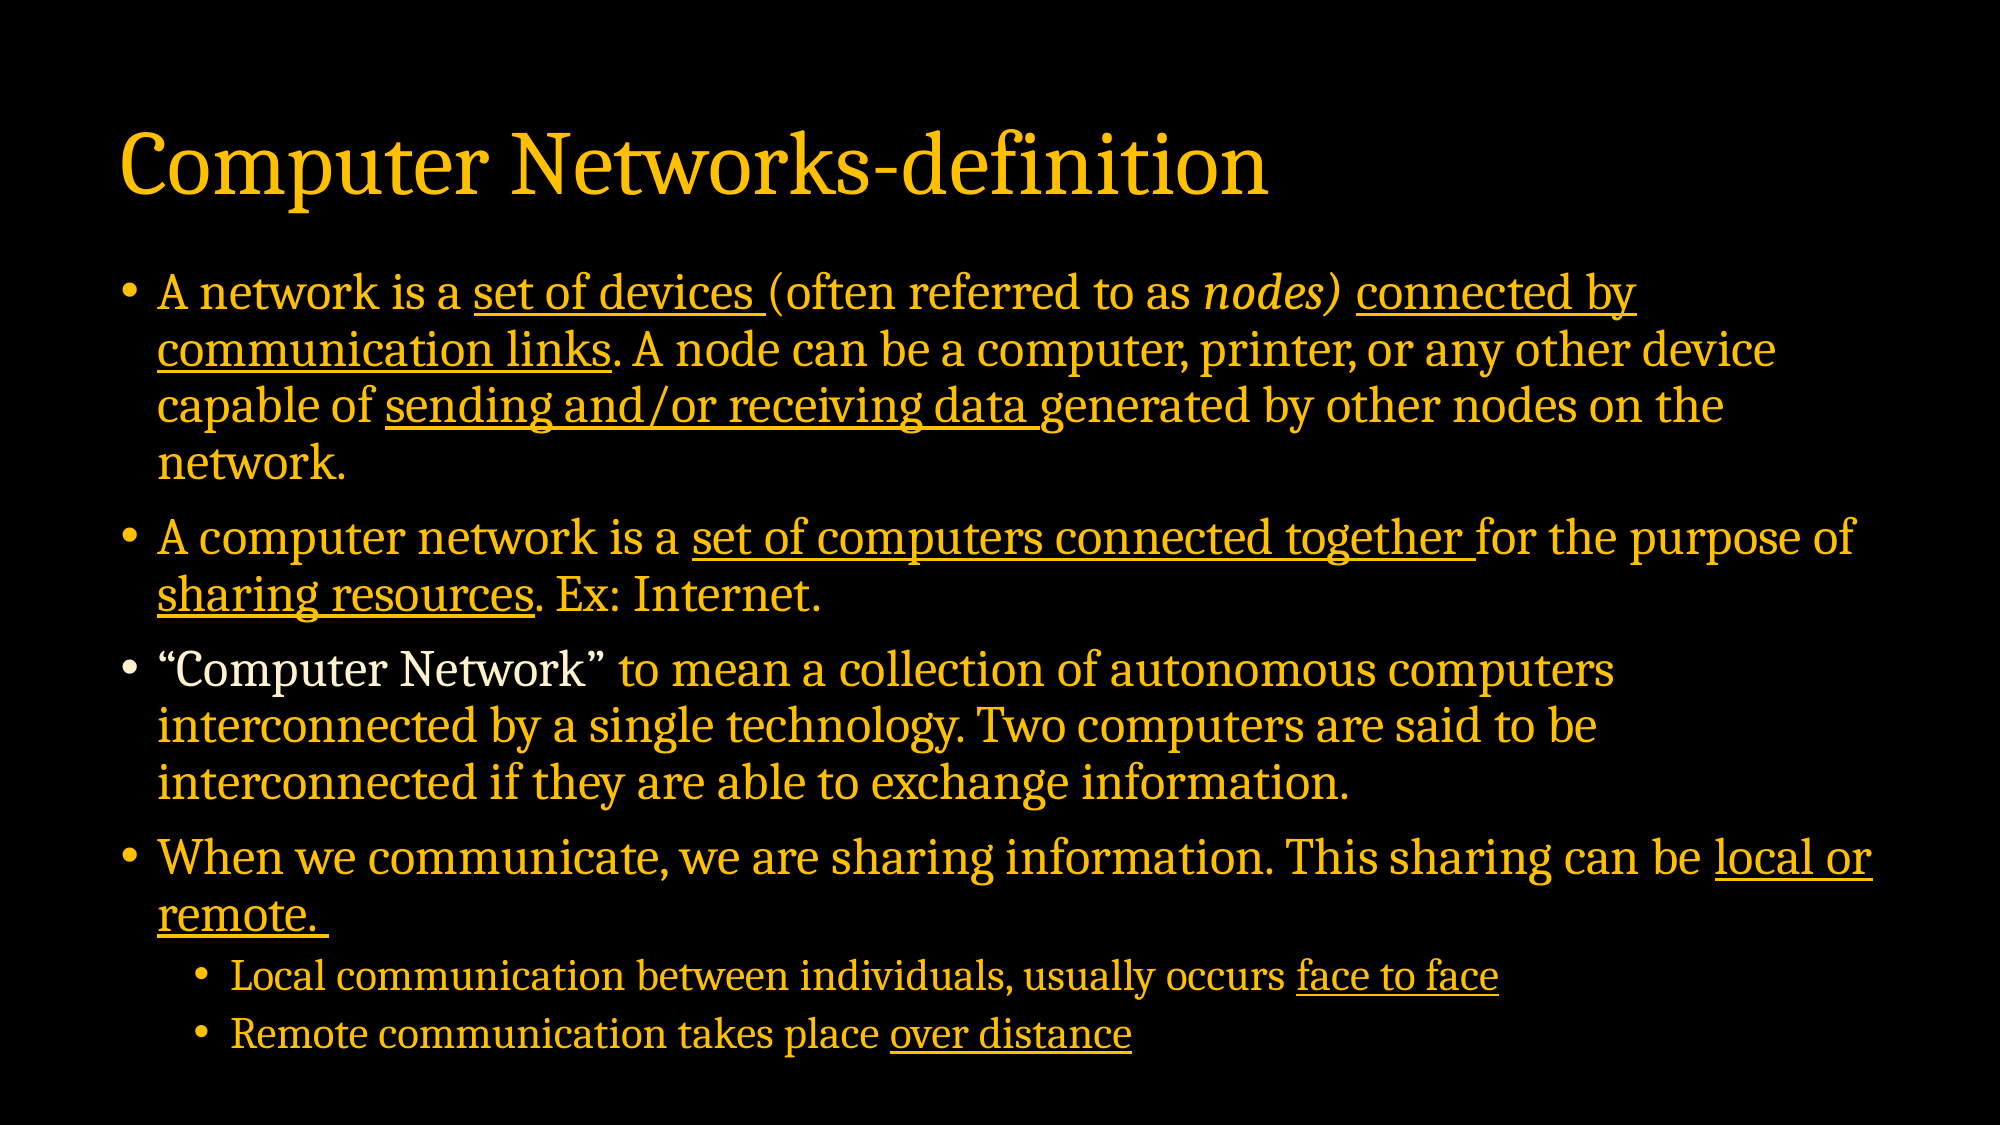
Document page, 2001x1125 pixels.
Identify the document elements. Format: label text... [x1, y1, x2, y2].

list A network is a set of devices (often referred to as nodes) connected by communication links. A node can be a computer, printer, or any other device capable of sending and/or receiving data generated by other nodes on the network. A computer network is a set of computers connected together for the purpose of sharing resources. Ex: Internet. “Computer Network” to mean a collection of autonomous computers interconnected by a single technology. Two computers are said to be interconnected if they are able to exchange information. When we communicate, we are sharing information. This sharing can be local or remote. Local communication between individuals, usually occurs face to face Remote communication takes place over distance [105, 257, 1943, 1069]
title Computer Networks-definition [105, 71, 1750, 257]
